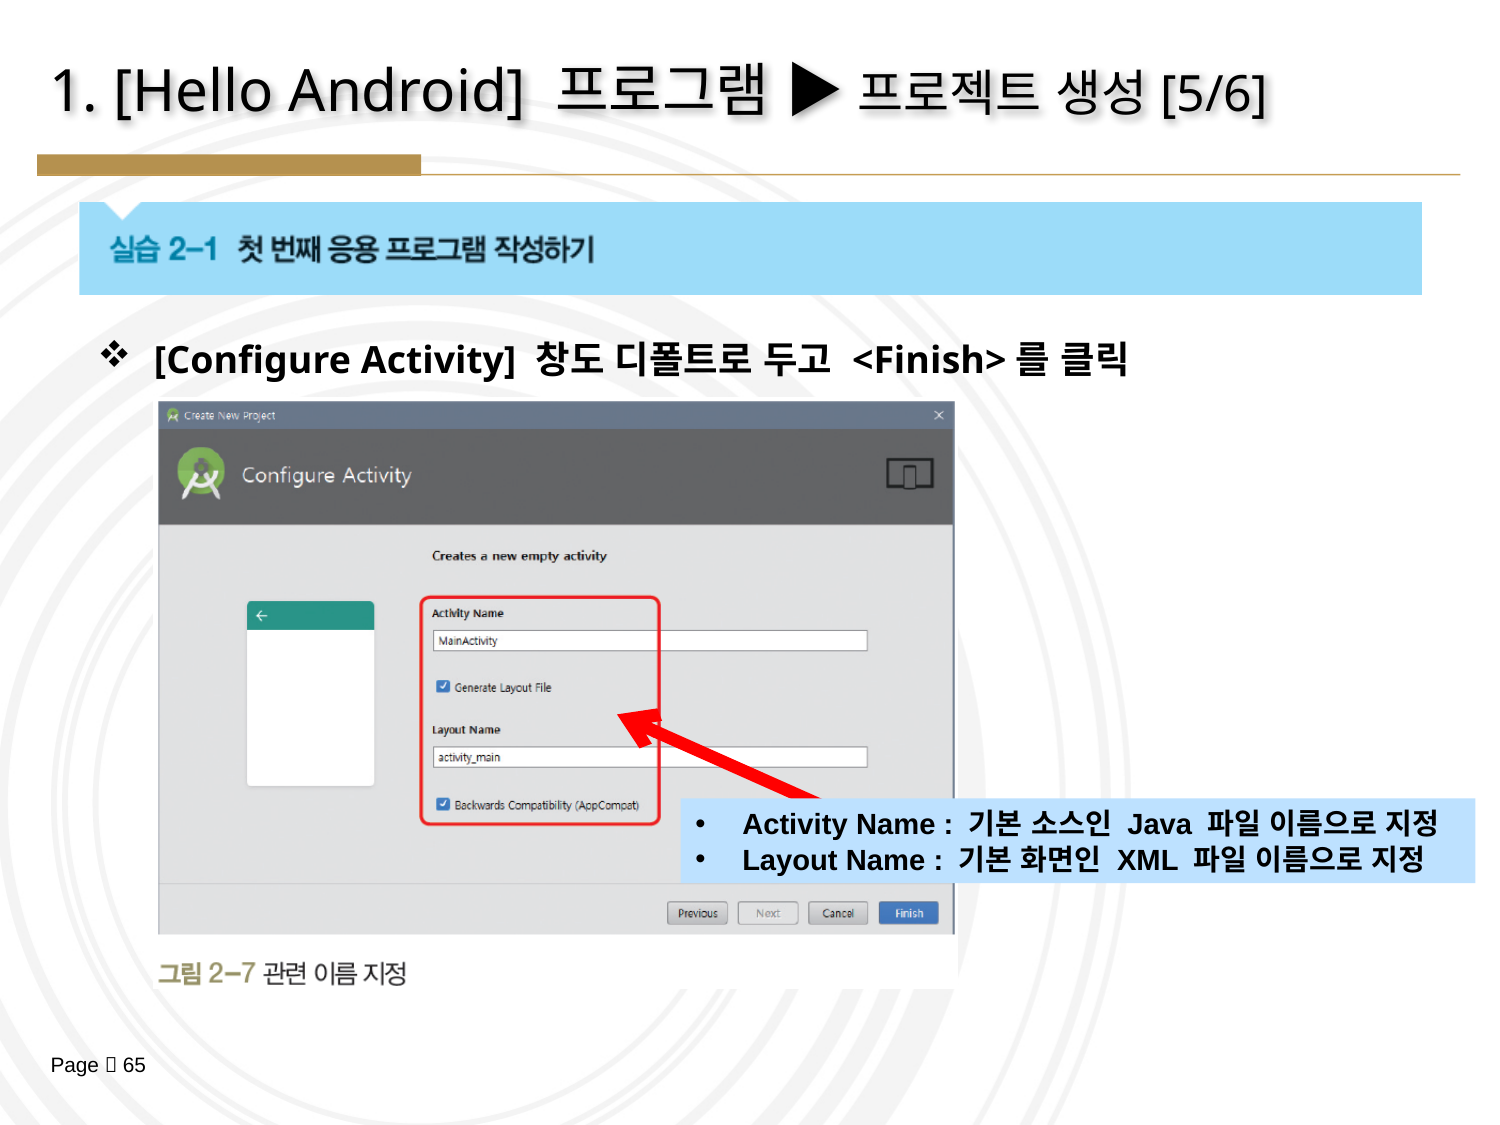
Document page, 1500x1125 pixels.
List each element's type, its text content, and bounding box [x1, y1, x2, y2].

picture [0, 35, 1500, 1125]
title 1. [Hello Android] 프로그램 ▶ 프로젝트 생성[5/6] [48, 53, 1448, 161]
text_box Activity Name : 기본 소스인 Java 파일 이름으로 지정 Layout Name : 기본 화면인 XML 파일 이름으로 지정 [963, 798, 1476, 884]
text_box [616, 714, 958, 867]
list [Configure Activity] 창도 디폴트로 두고 <Finish>를 클릭 [54, 335, 1500, 1051]
picture [153, 397, 958, 989]
